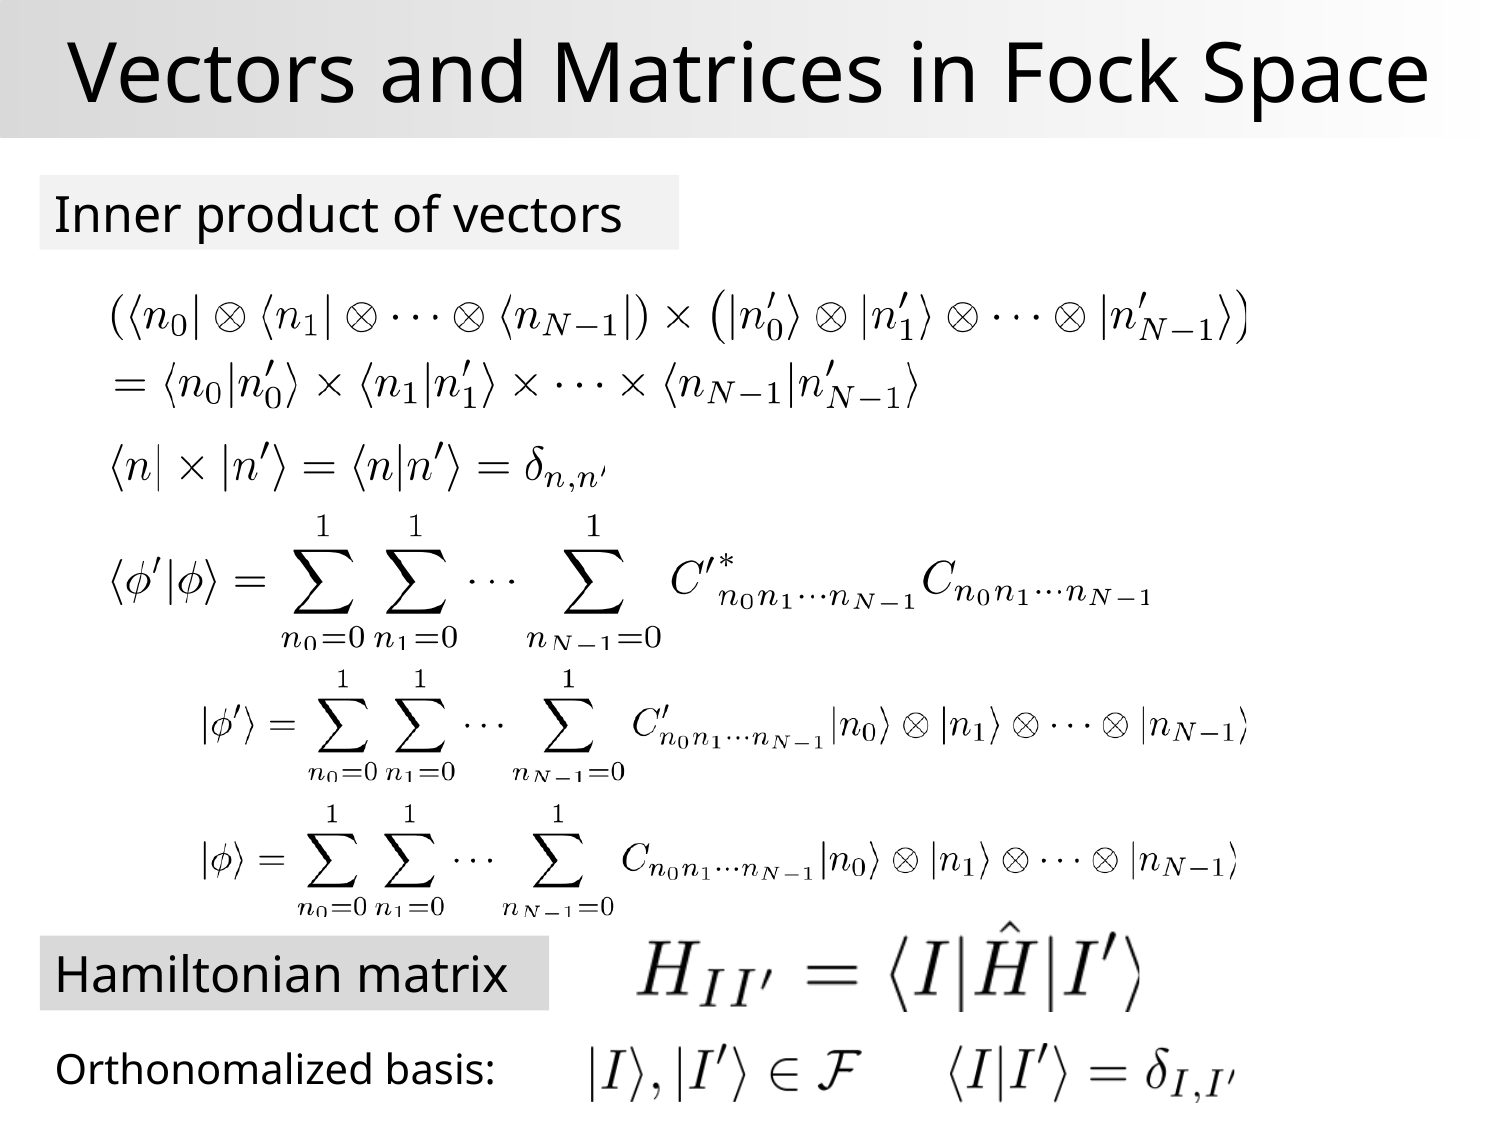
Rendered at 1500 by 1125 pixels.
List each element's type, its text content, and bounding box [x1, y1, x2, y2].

picture [203, 804, 1236, 918]
picture [634, 919, 1140, 1012]
picture [110, 441, 606, 492]
text_box Vectors and Matrices in Fock Space [0, 0, 1500, 138]
picture [948, 1042, 1235, 1103]
picture [590, 1043, 863, 1102]
picture [110, 514, 1149, 650]
picture [110, 289, 1247, 409]
text_box Hamiltonian matrix [39, 935, 550, 1011]
text_box Inner product of vectors [39, 174, 680, 250]
picture [203, 668, 1247, 782]
text_box Orthonomalized basis: [39, 1035, 550, 1100]
